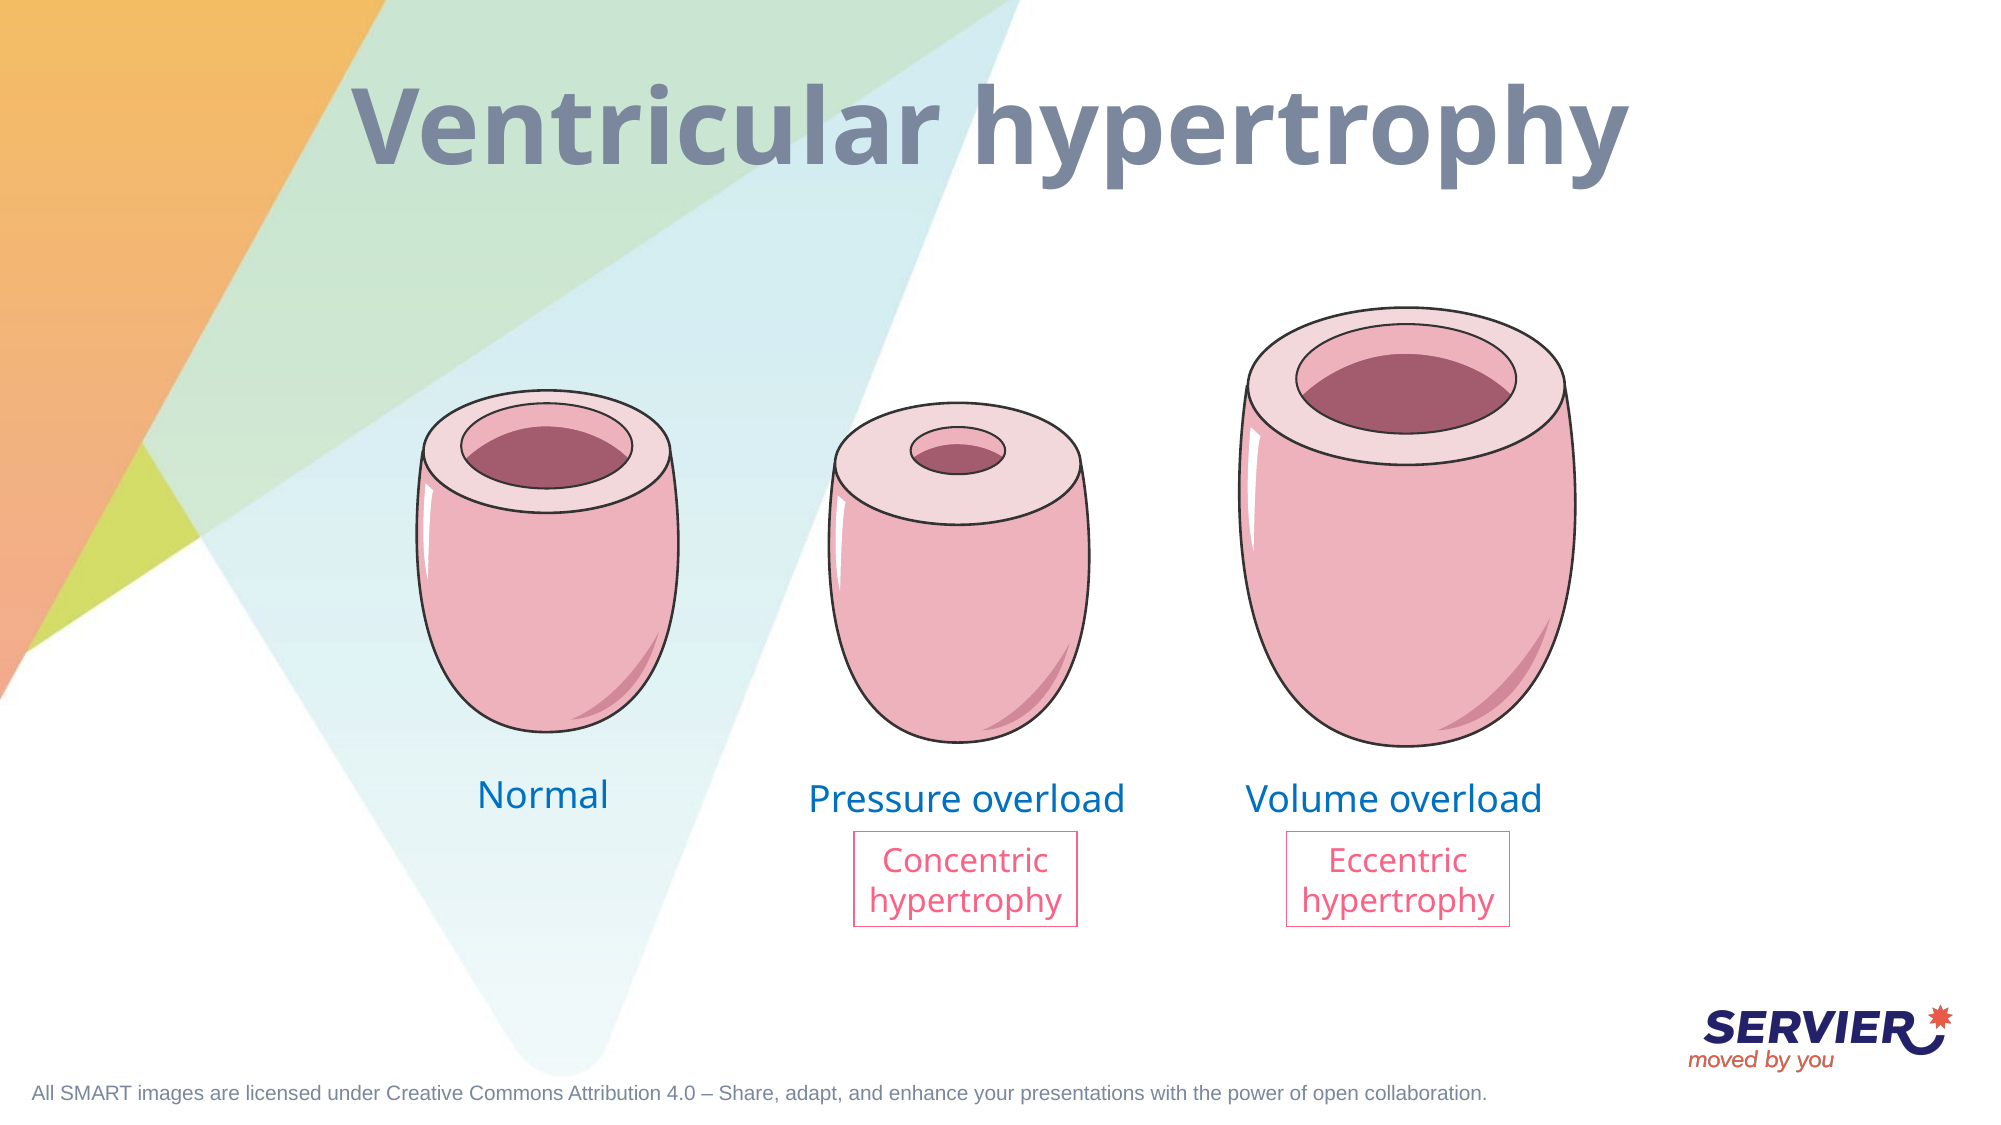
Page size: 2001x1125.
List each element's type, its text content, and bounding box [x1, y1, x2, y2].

text_box Normal [462, 763, 625, 824]
text_box Concentric hypertrophy [854, 831, 1078, 927]
picture [0, 0, 2001, 1125]
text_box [374, 390, 727, 734]
text_box Eccentric hypertrophy [1286, 831, 1510, 927]
text_box Pressure overload [793, 767, 1141, 828]
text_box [787, 402, 1138, 744]
text_box Volume overload [1230, 767, 1559, 828]
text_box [1185, 307, 1638, 748]
title Ventricular hypertrophy [55, 12, 1927, 232]
